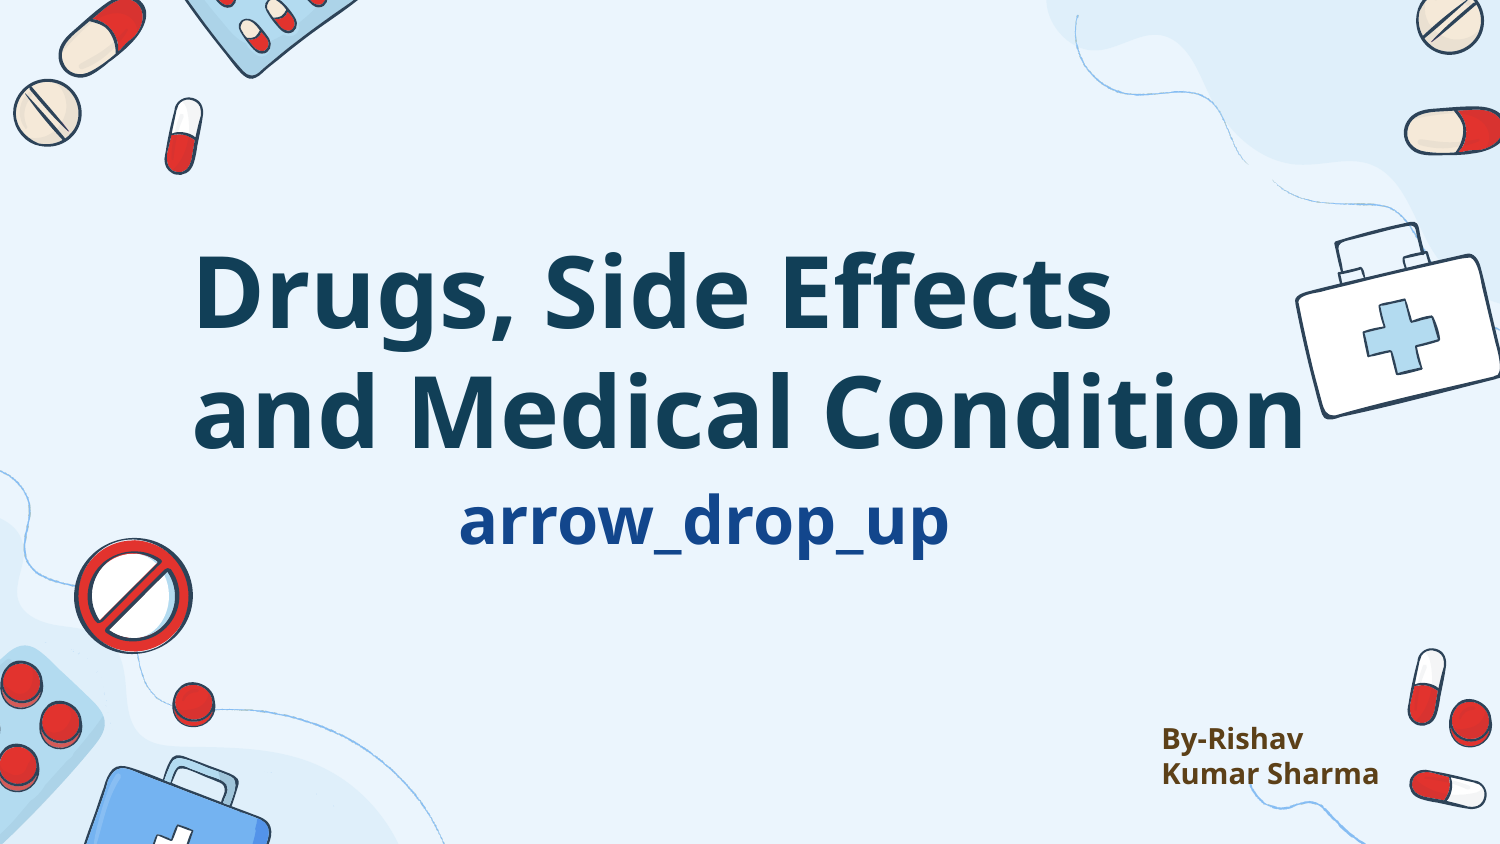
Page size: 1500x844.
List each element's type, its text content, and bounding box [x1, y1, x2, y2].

picture [0, 463, 457, 844]
picture [1248, 772, 1500, 844]
text_box [174, 113, 184, 132]
text_box [171, 135, 178, 161]
text_box [164, 97, 204, 175]
picture [173, 769, 224, 801]
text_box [73, 537, 216, 728]
text_box By-Rishav Kumar Sharma [1146, 712, 1418, 798]
text_box Drugs, Side Effects and Medical Condition [176, 220, 1500, 476]
text_box [167, 135, 188, 169]
text_box [173, 103, 189, 133]
text_box [182, 100, 200, 136]
text_box arrow_drop_up [443, 470, 980, 565]
picture [1074, 35, 1416, 220]
text_box [172, 137, 194, 172]
